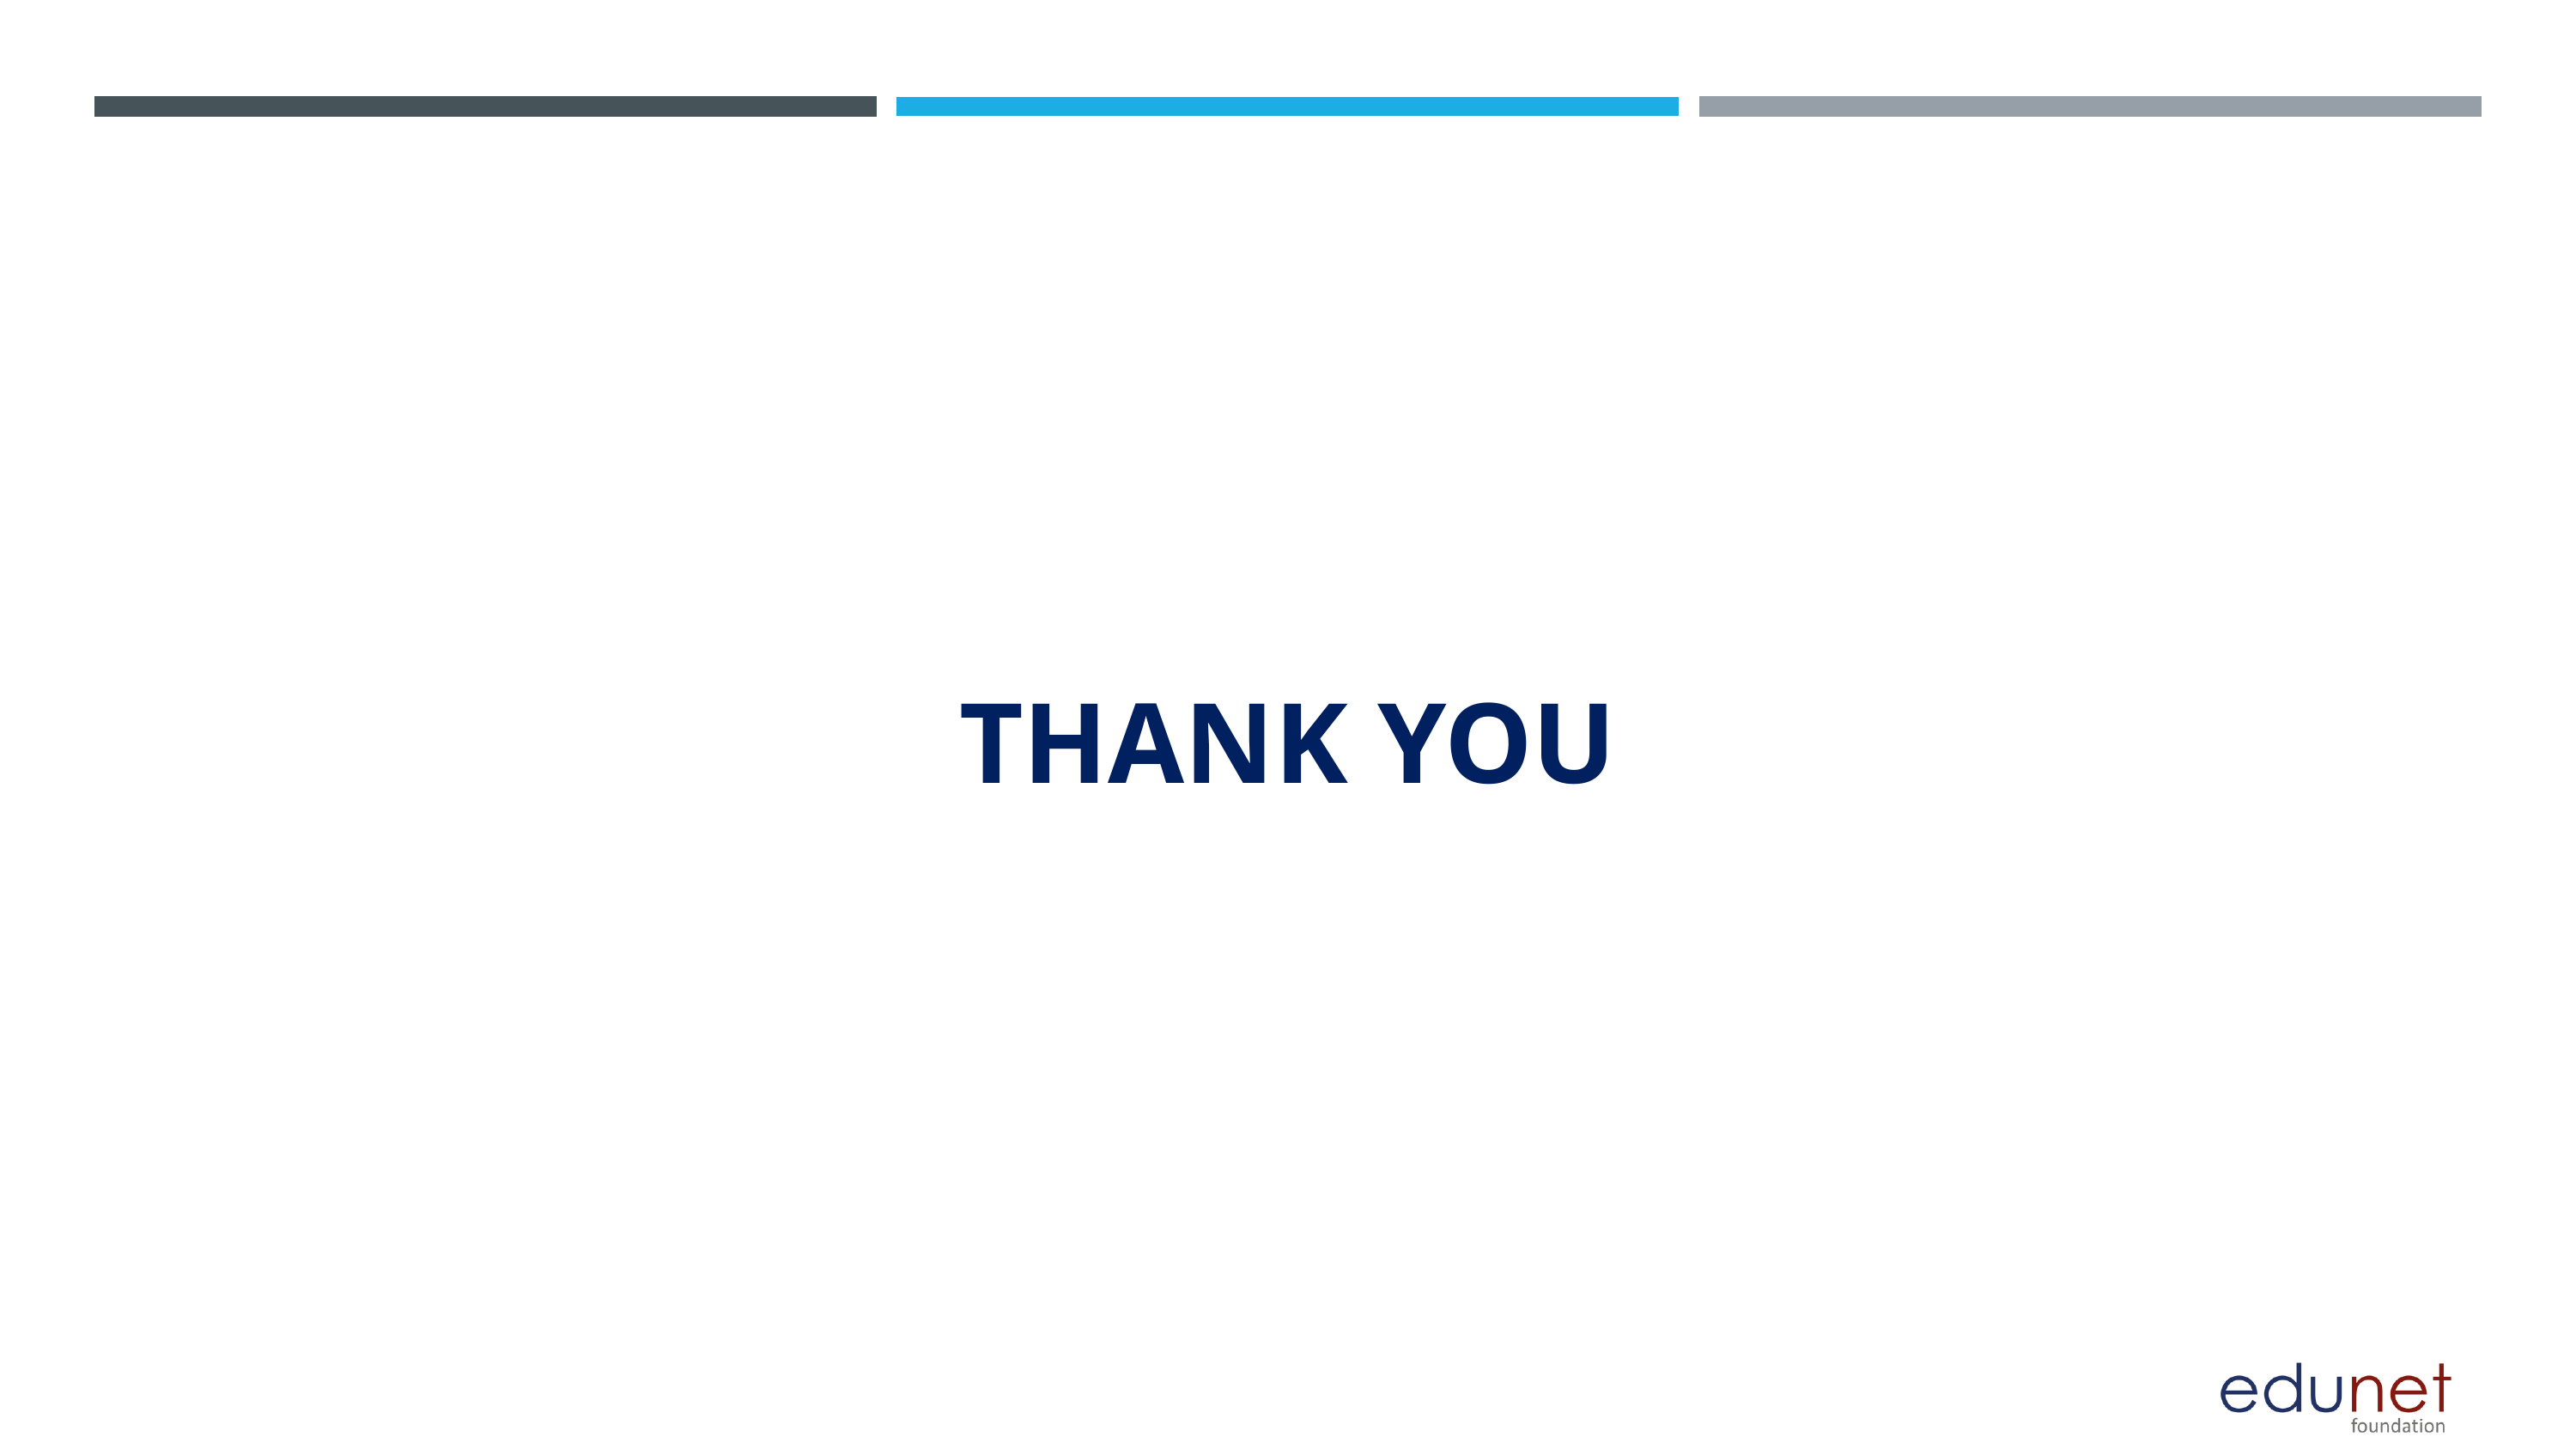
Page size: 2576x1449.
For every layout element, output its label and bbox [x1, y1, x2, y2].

text_box [305, 643, 2271, 806]
text_box [1698, 95, 2482, 118]
text_box [896, 96, 1680, 117]
text_box [2215, 1359, 2454, 1438]
text_box [94, 96, 878, 118]
